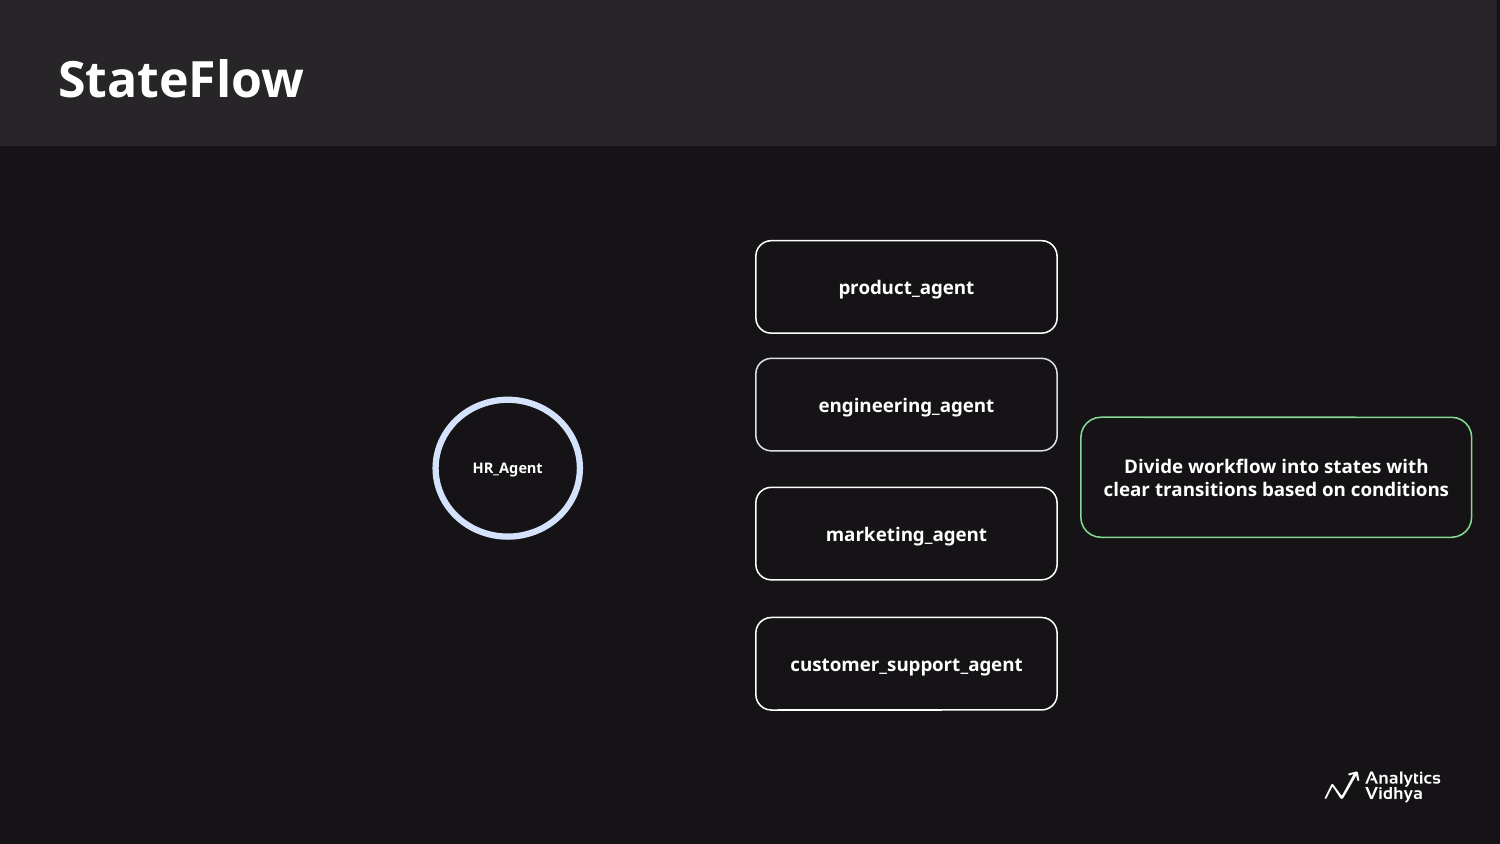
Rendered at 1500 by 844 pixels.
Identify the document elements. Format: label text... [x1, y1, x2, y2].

text_box StateFlow [43, 32, 1434, 119]
text_box HR_Agent [435, 399, 580, 537]
text_box product_agent [755, 240, 1058, 334]
text_box customer_support_agent [755, 617, 1058, 711]
text_box engineering_agent [755, 358, 1058, 451]
text_box Divide workflow into states with clear transitions based on conditions [1080, 417, 1472, 538]
text_box [0, 0, 1497, 146]
picture [1320, 769, 1445, 805]
text_box marketing_agent [755, 487, 1058, 580]
